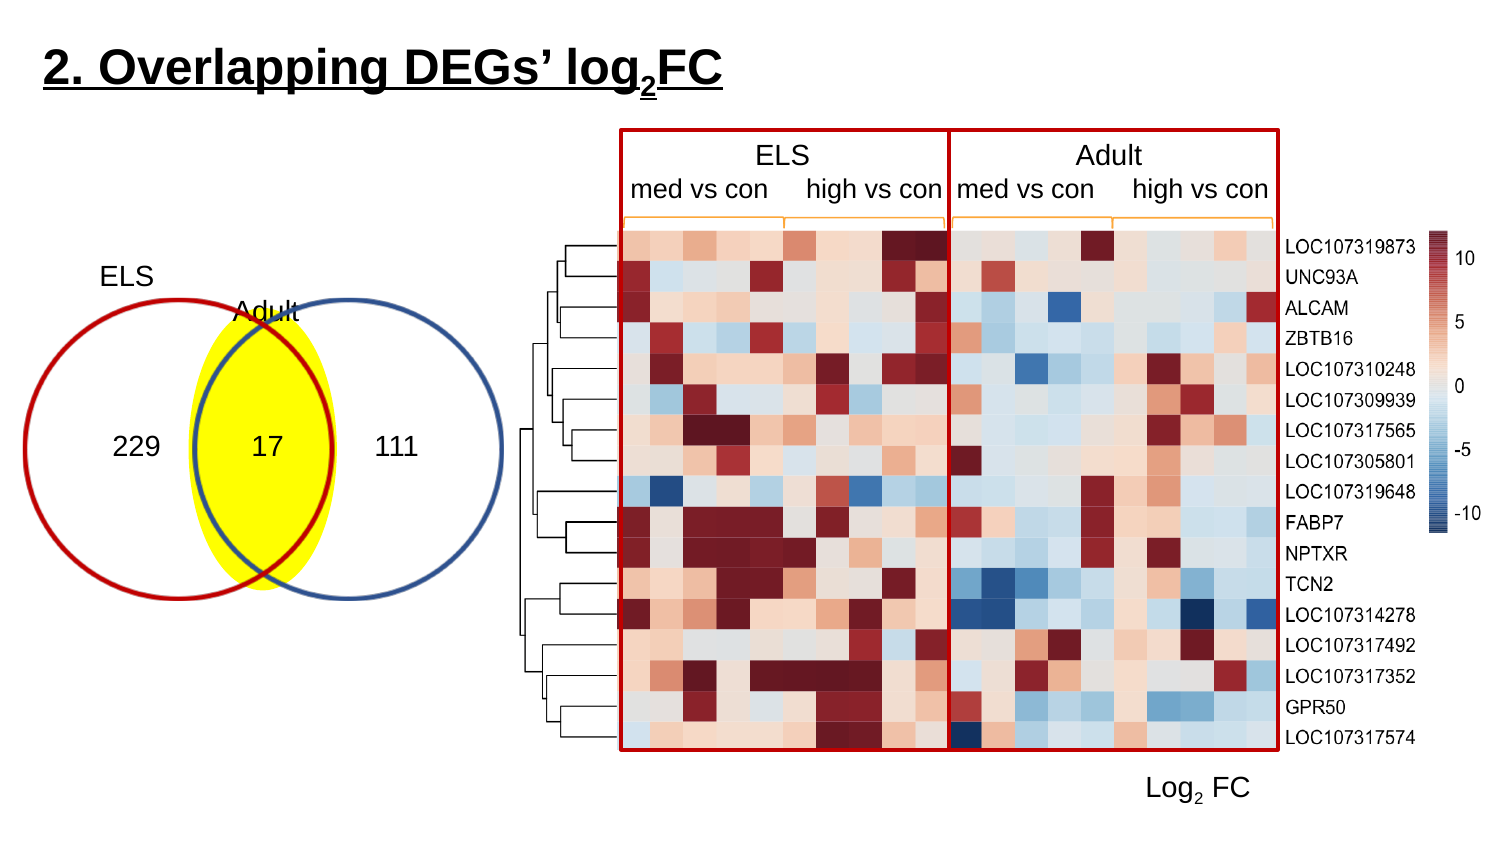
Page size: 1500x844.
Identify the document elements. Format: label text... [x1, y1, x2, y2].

picture [21, 297, 504, 601]
text_box 2. Overlapping DEGs’ log2FC [27, 19, 1426, 113]
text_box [515, 128, 1486, 828]
text_box ELS Adult [61, 242, 471, 296]
